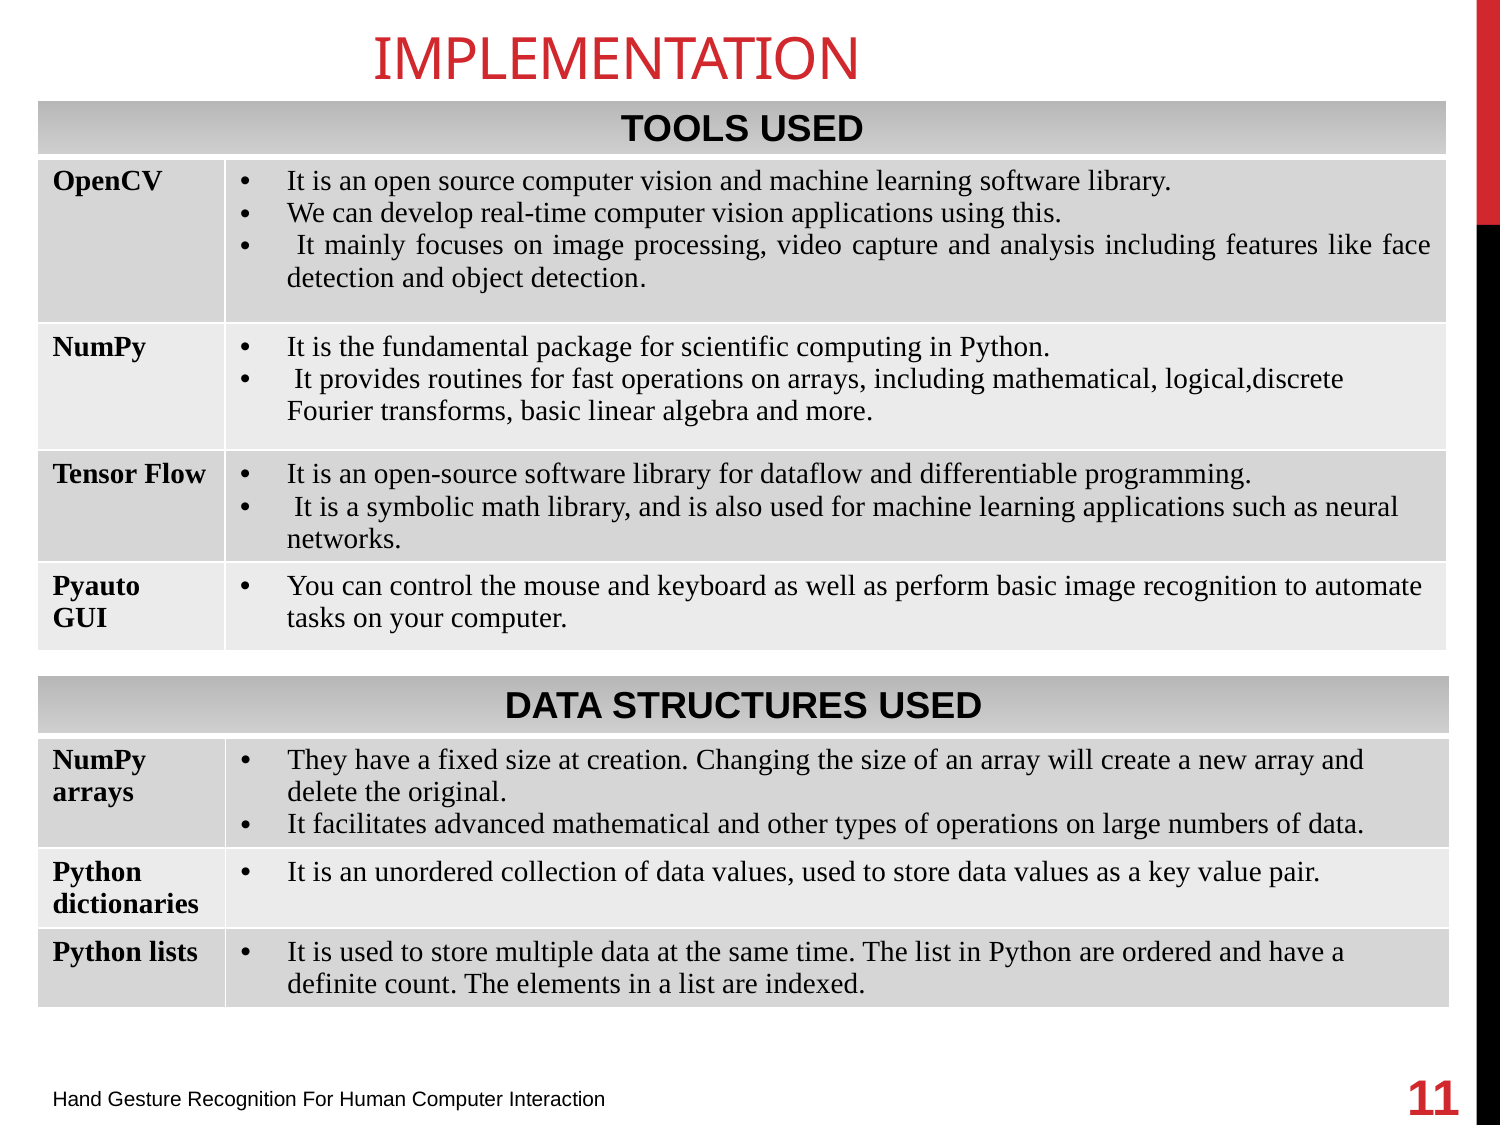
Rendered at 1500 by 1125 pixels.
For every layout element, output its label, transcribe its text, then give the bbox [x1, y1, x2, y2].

table_cell NumPy [38, 324, 224, 449]
table_cell They have a fixed size at creation. Changing the size of an array will create a new array and delete the original. It facilitates advanced mathematical and other types of operations on large numbers of data. [226, 739, 1449, 847]
table_cell It is an open source computer vision and machine learning software library. We can develop real-time computer vision applications using this. It mainly focuses on image processing, video capture and analysis including features like face detection and object detection. [226, 160, 1446, 322]
table_cell NumPy arrays [38, 739, 225, 847]
title IMPLEMENTATION [287, 0, 1350, 99]
table_cell It is the fundamental package for scientific computing in Python. It provides routines for fast operations on arrays, including mathematical, logical,discrete Fourier transforms, basic linear algebra and more. [226, 324, 1446, 449]
table_header DATA STRUCTURES USED [38, 676, 1449, 733]
table_cell You can control the mouse and keyboard as well as perform basic image recognition to automate tasks on your computer. [226, 563, 1446, 650]
footer Hand Gesture Recognition For Human Computer Interaction [37, 1078, 1392, 1125]
table_header TOOLS USED [38, 101, 1446, 154]
table_cell OpenCV [38, 160, 224, 322]
slide_number 11 [1392, 1065, 1500, 1125]
table_cell It is an unordered collection of data values, used to store data values as a key value pair. [226, 849, 1449, 927]
table_cell Python lists [38, 929, 225, 1007]
table_cell It is an open-source software library for dataflow and differentiable programming. It is a symbolic math library, and is also used for machine learning applications such as neural networks. [226, 451, 1446, 561]
table_cell Tensor Flow [38, 451, 224, 561]
table_cell Pyauto GUI [38, 563, 224, 650]
table_cell It is used to store multiple data at the same time. The list in Python are ordered and have a definite count. The elements in a list are indexed. [226, 929, 1449, 1007]
table_cell Python dictionaries [38, 849, 225, 927]
